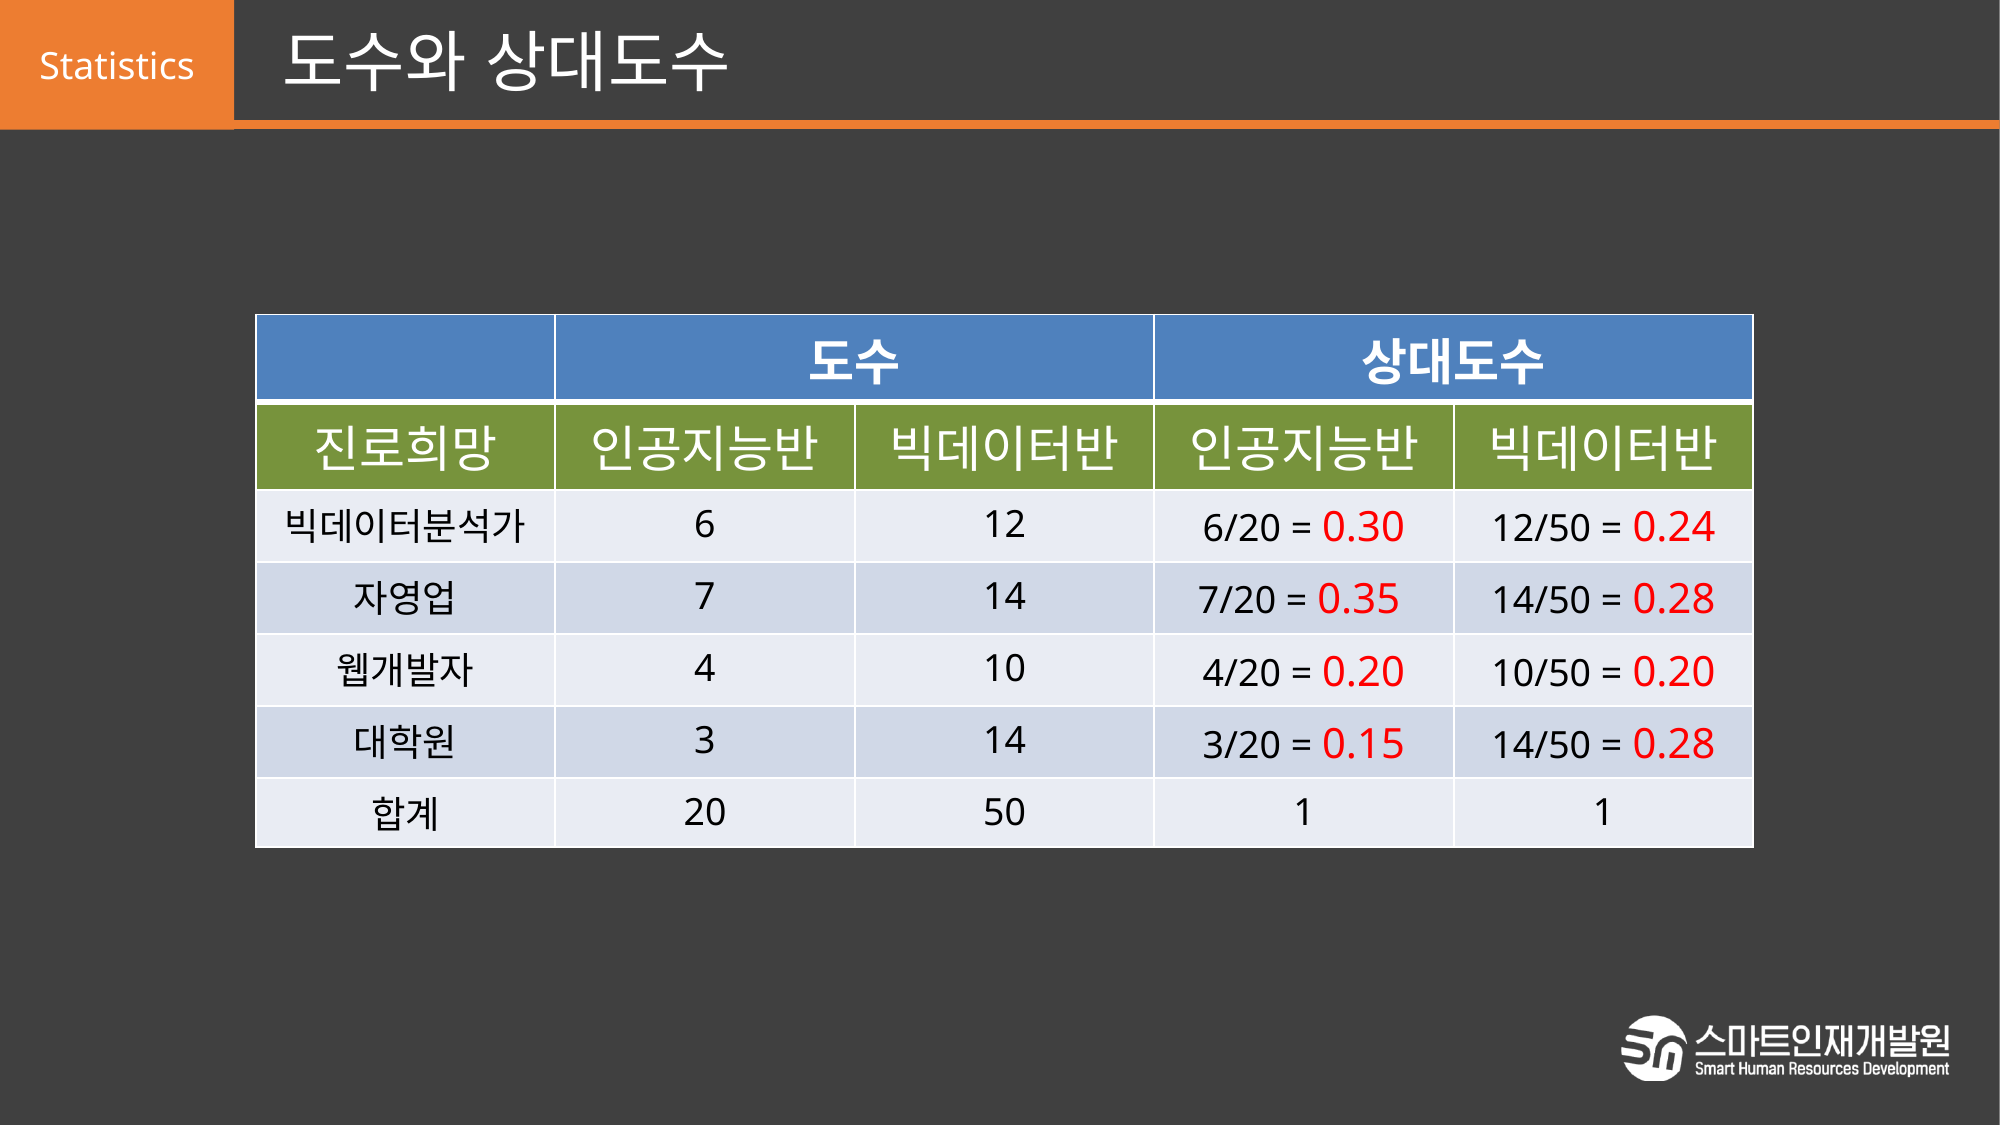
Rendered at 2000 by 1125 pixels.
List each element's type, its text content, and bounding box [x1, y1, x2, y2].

table_cell 1 [1455, 779, 1752, 846]
table_cell 6 [556, 491, 854, 561]
table_cell 3/20 = 0.15 [1155, 707, 1453, 777]
table_cell 7 [556, 563, 854, 633]
table_cell 대학원 [257, 707, 554, 777]
table_header 도수 [556, 315, 1153, 399]
table_cell 14 [856, 563, 1153, 633]
table_cell 빅데이터반 [1455, 405, 1752, 489]
table_cell 빅데이터반 [856, 405, 1153, 489]
table_cell 14/50 = 0.28 [1455, 563, 1752, 633]
table_cell 12/50 = 0.24 [1455, 491, 1752, 561]
table_cell 자영업 [257, 563, 554, 633]
table_cell 웹개발자 [257, 635, 554, 705]
table_cell 7/20 = 0.35 [1155, 563, 1453, 633]
table_cell 4 [556, 635, 854, 705]
table_header 상대도수 [1155, 315, 1752, 399]
table_cell 10/50 = 0.20 [1455, 635, 1752, 705]
table_cell 진로희망 [257, 405, 554, 489]
table_cell 6/20 = 0.30 [1155, 491, 1453, 561]
table_cell 빅데이터분석가 [257, 491, 554, 561]
table_cell 4/20 = 0.20 [1155, 635, 1453, 705]
table_cell 12 [856, 491, 1153, 561]
table_cell 14/50 = 0.28 [1455, 707, 1752, 777]
table_header [257, 315, 554, 399]
table_cell 10 [856, 635, 1153, 705]
table_cell 3 [556, 707, 854, 777]
table_cell 20 [556, 779, 854, 846]
picture [1616, 1012, 1955, 1081]
table_cell 인공지능반 [1155, 405, 1453, 489]
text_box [0, 0, 2000, 131]
table_cell 50 [856, 779, 1153, 846]
table_cell 14 [856, 707, 1153, 777]
table_cell 합계 [257, 779, 554, 846]
table_cell 인공지능반 [556, 405, 854, 489]
table_cell 1 [1155, 779, 1453, 846]
